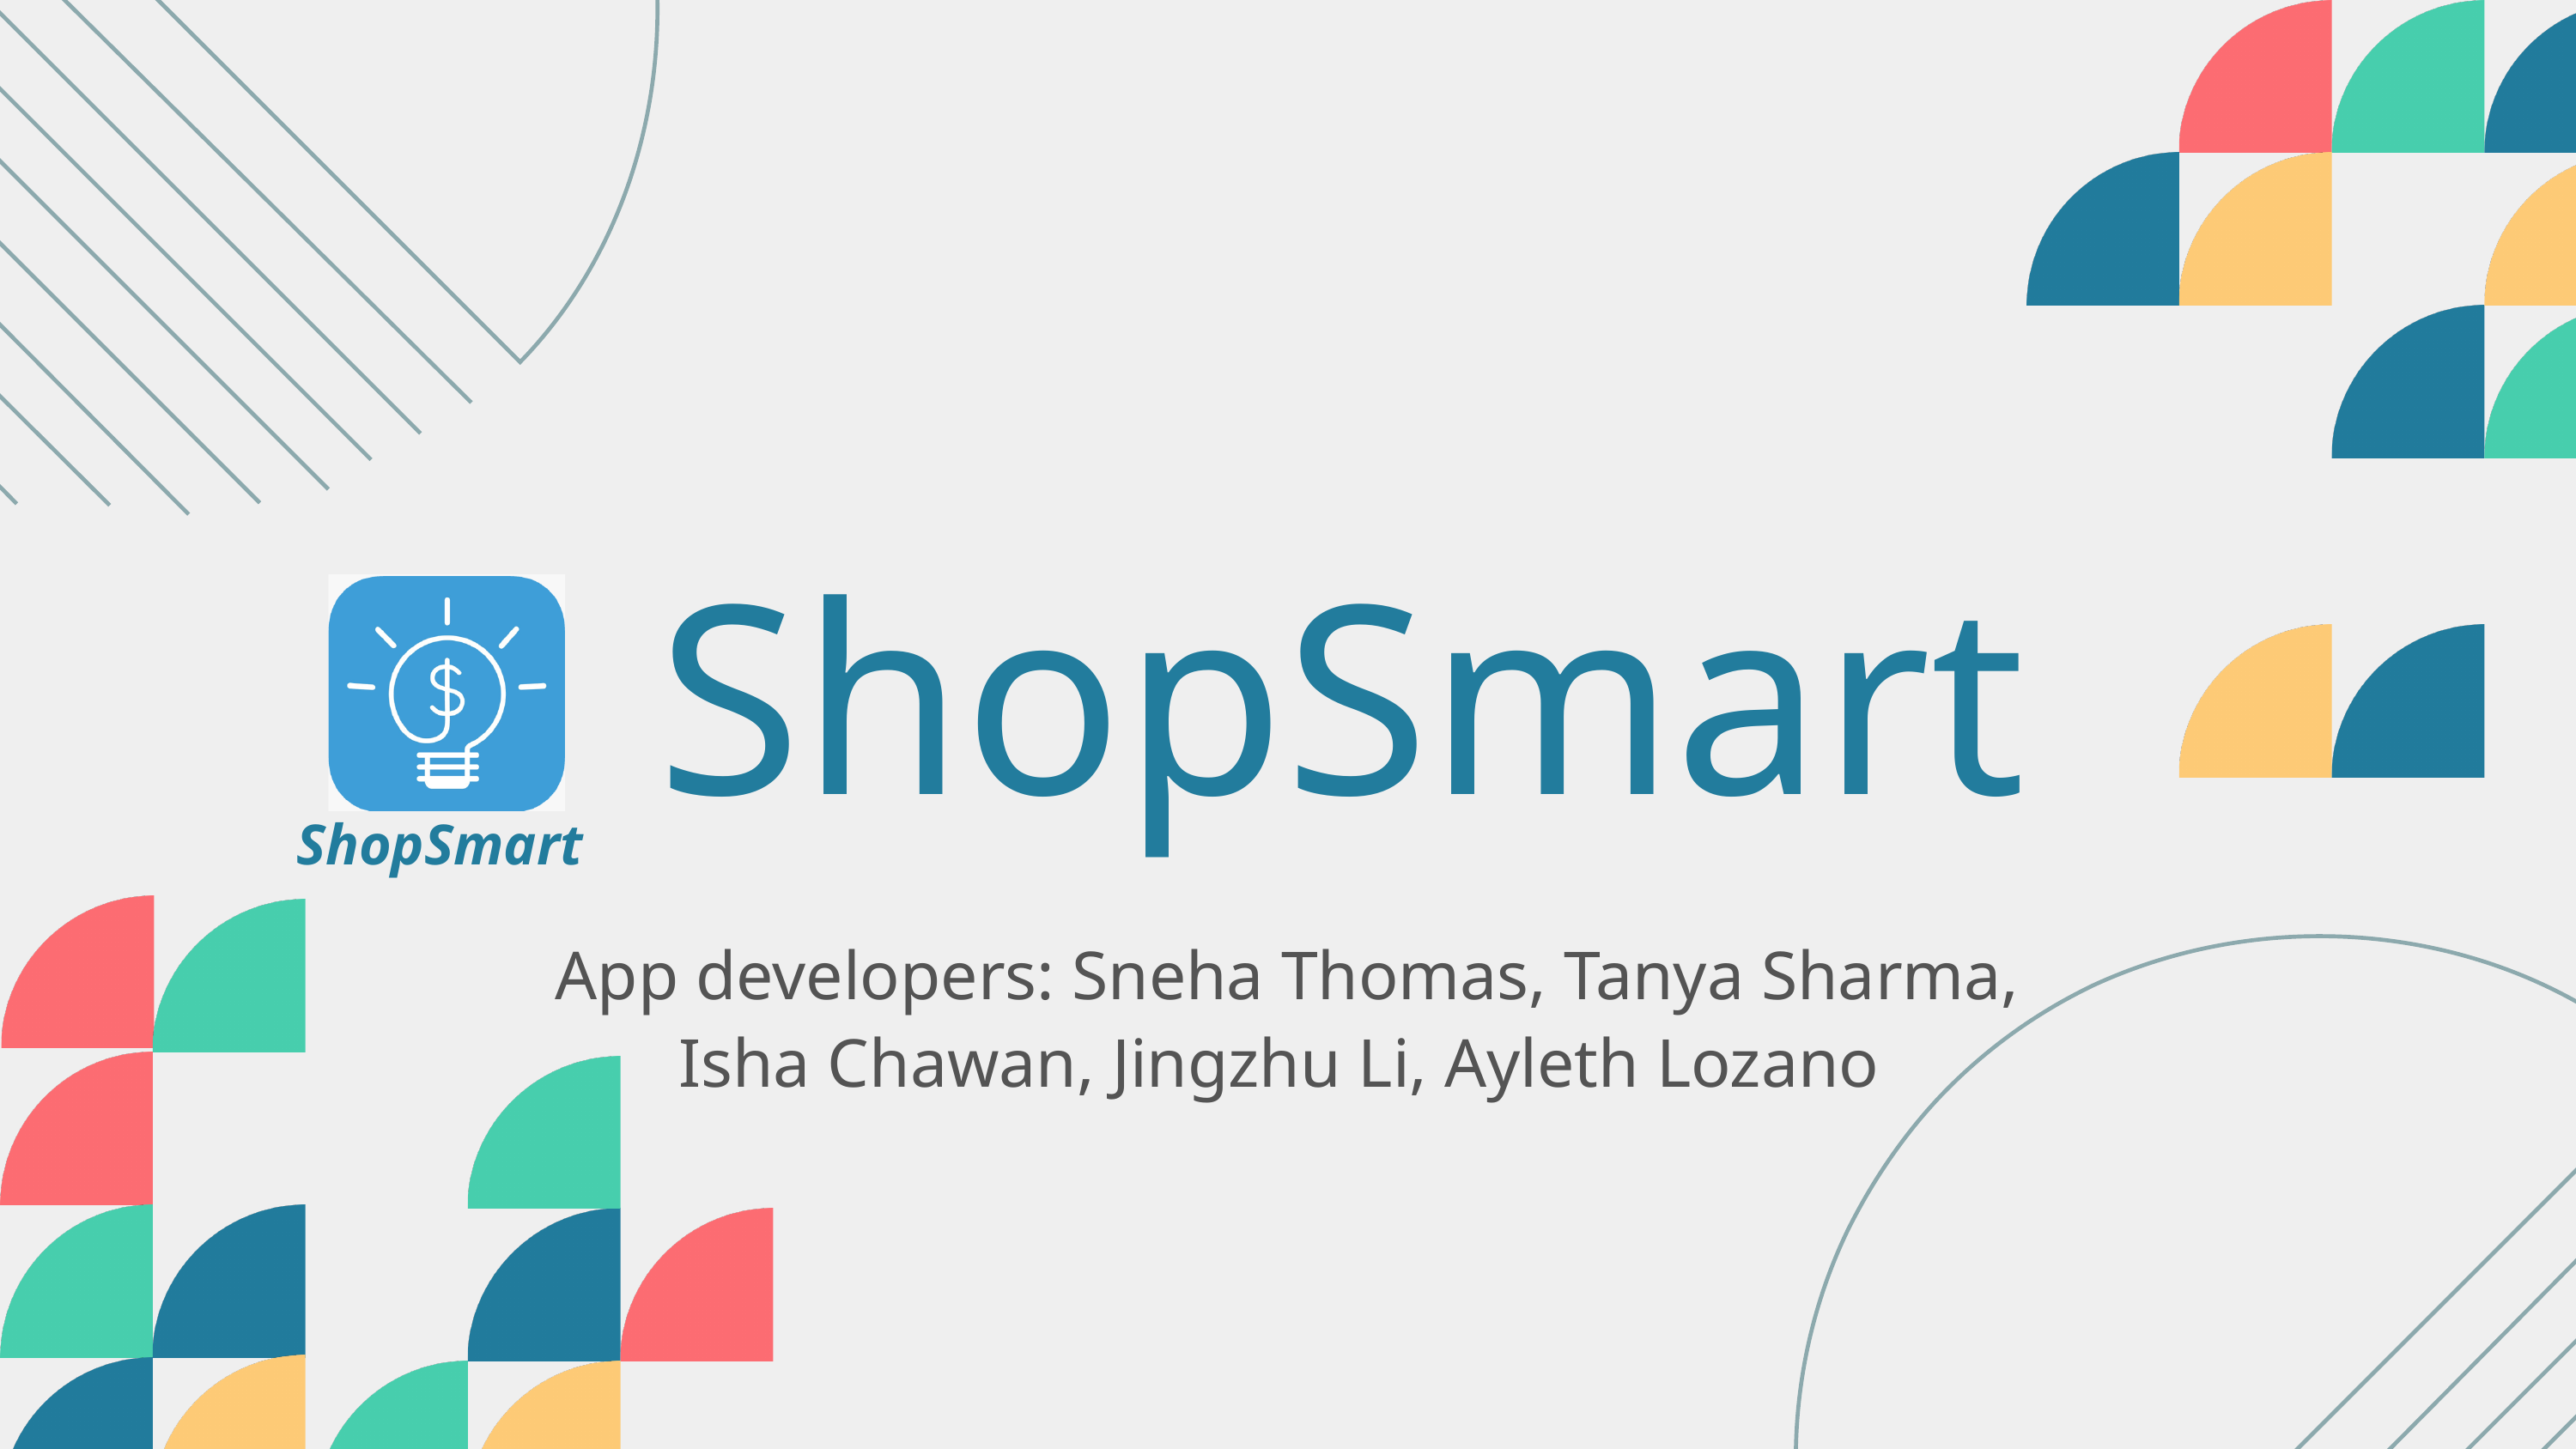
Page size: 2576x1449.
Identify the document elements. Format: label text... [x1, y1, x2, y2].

text_box [1, 895, 155, 1048]
text_box [2484, 0, 2576, 152]
text_box [2484, 305, 2576, 458]
text_box [620, 1208, 774, 1361]
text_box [2084, 1222, 2576, 1449]
text_box [2178, 624, 2331, 778]
text_box [2026, 152, 2178, 306]
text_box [1990, 1122, 2576, 1449]
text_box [0, 127, 17, 505]
text_box [0, 1204, 152, 1357]
text_box [0, 1052, 153, 1204]
text_box [2331, 0, 2484, 153]
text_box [0, 32, 111, 506]
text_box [2034, 1173, 2576, 1449]
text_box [0, 0, 189, 515]
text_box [376, 0, 422, 434]
text_box [0, 1357, 153, 1449]
text_box [152, 1204, 306, 1355]
text_box [152, 1355, 306, 1449]
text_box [238, 574, 641, 870]
text_box [467, 1361, 621, 1449]
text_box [476, 0, 851, 67]
text_box [2331, 305, 2484, 458]
text_box [315, 1361, 467, 1449]
text_box [152, 899, 306, 1052]
text_box [467, 1209, 620, 1361]
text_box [194, 0, 260, 504]
text_box App developers: Sneha Thomas, Tanya Sharma, Isha Chawan, Jingzhu Li, Ayleth Lozano [538, 925, 2038, 1100]
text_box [264, 0, 329, 490]
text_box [1603, 1014, 2576, 1449]
text_box [2484, 152, 2576, 305]
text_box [333, 0, 372, 460]
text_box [426, 0, 472, 403]
text_box [2331, 624, 2485, 778]
text_box [2178, 152, 2332, 306]
text_box ShopSmart [544, 531, 2139, 848]
text_box [2178, 0, 2331, 152]
text_box [467, 1056, 621, 1209]
